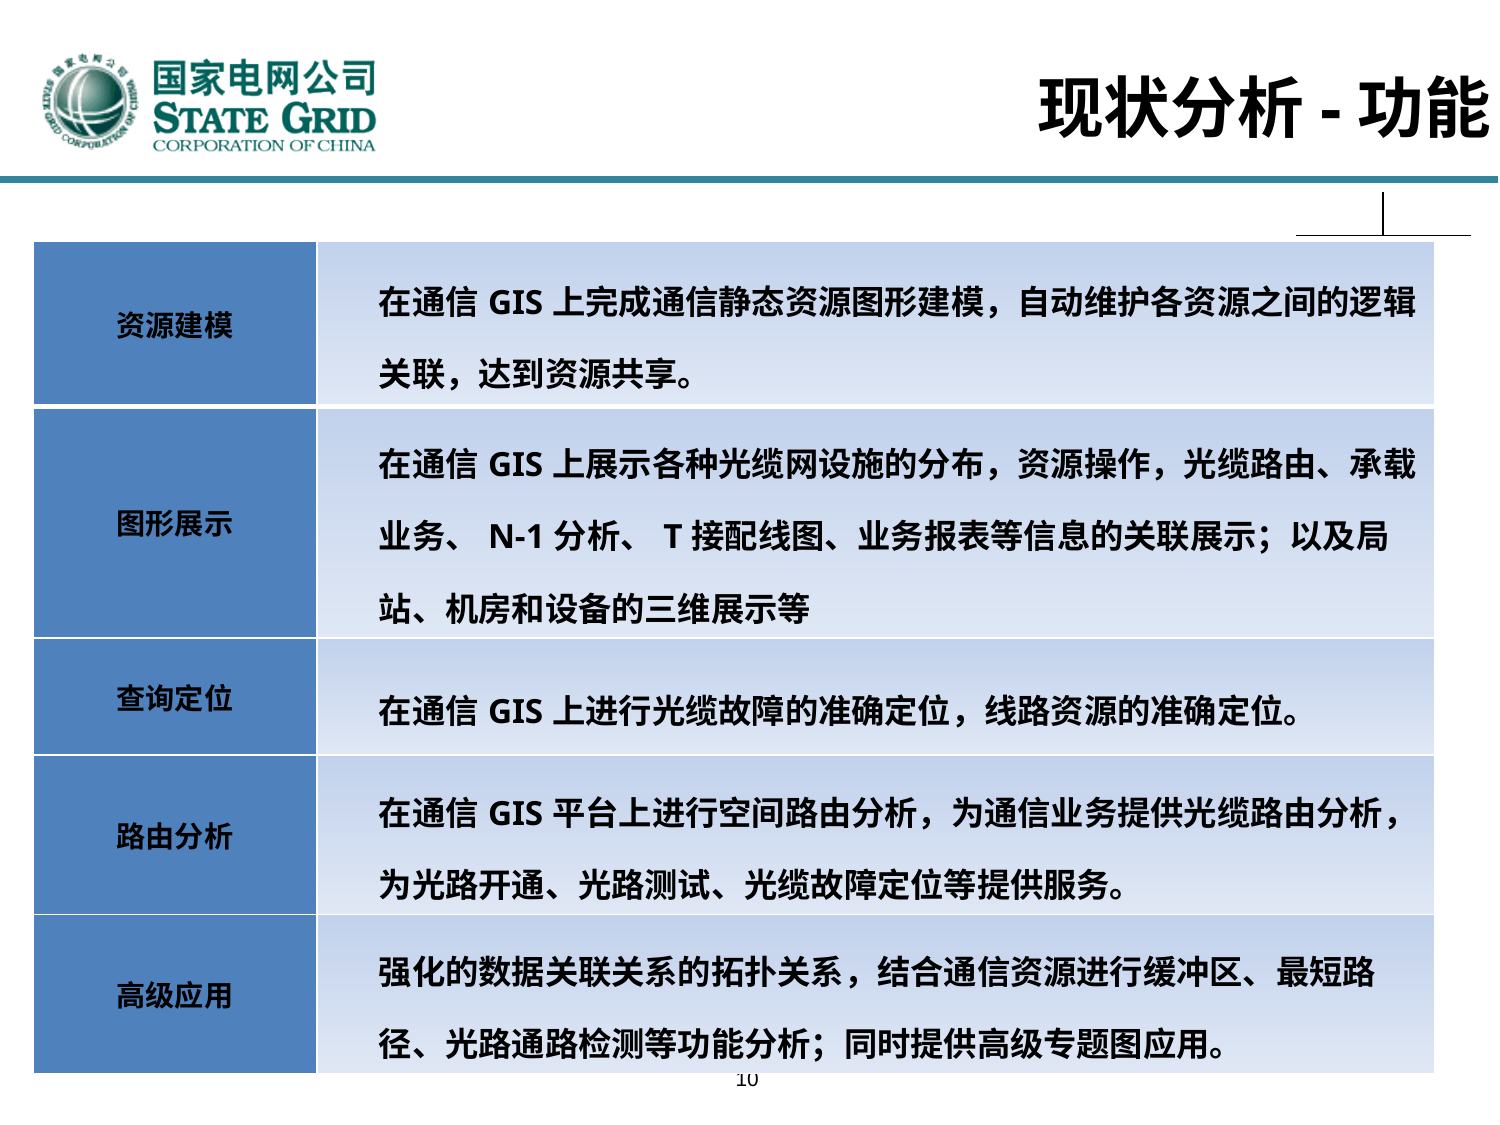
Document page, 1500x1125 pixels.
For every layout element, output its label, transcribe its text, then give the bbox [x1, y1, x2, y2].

table_cell 高级应用 [34, 915, 316, 1073]
text_box 现状分析-功能 [366, 1, 1500, 210]
table_cell 在通信GIS平台上进行空间路由分析，为通信业务提供光缆路由分析，为光路开通、光路测试、光缆故障定位等提供服务。 [318, 756, 1434, 914]
table_cell 强化的数据关联关系的拓扑关系，结合通信资源进行缓冲区、最短路径、光路通路检测等功能分析；同时提供高级专题图应用。 [318, 915, 1434, 1073]
picture [42, 53, 139, 150]
table_header 在通信GIS上完成通信静态资源图形建模，自动维护各资源之间的逻辑关联，达到资源共享。 [318, 242, 1434, 404]
table_cell 路由分析 [34, 756, 316, 914]
table_header 资源建模 [34, 242, 316, 404]
table_cell 图形展示 [34, 409, 316, 637]
table_cell 在通信GIS上进行光缆故障的准确定位，线路资源的准确定位。 [318, 639, 1434, 754]
table_cell 查询定位 [34, 639, 316, 754]
picture [144, 50, 366, 158]
table_cell 在通信GIS上展示各种光缆网设施的分布，资源操作，光缆路由、承载业务、N-1分析、T接配线图、业务报表等信息的关联展示；以及局站、机房和设备的三维展示等 [318, 409, 1434, 637]
slide_number 10 [607, 1074, 887, 1099]
